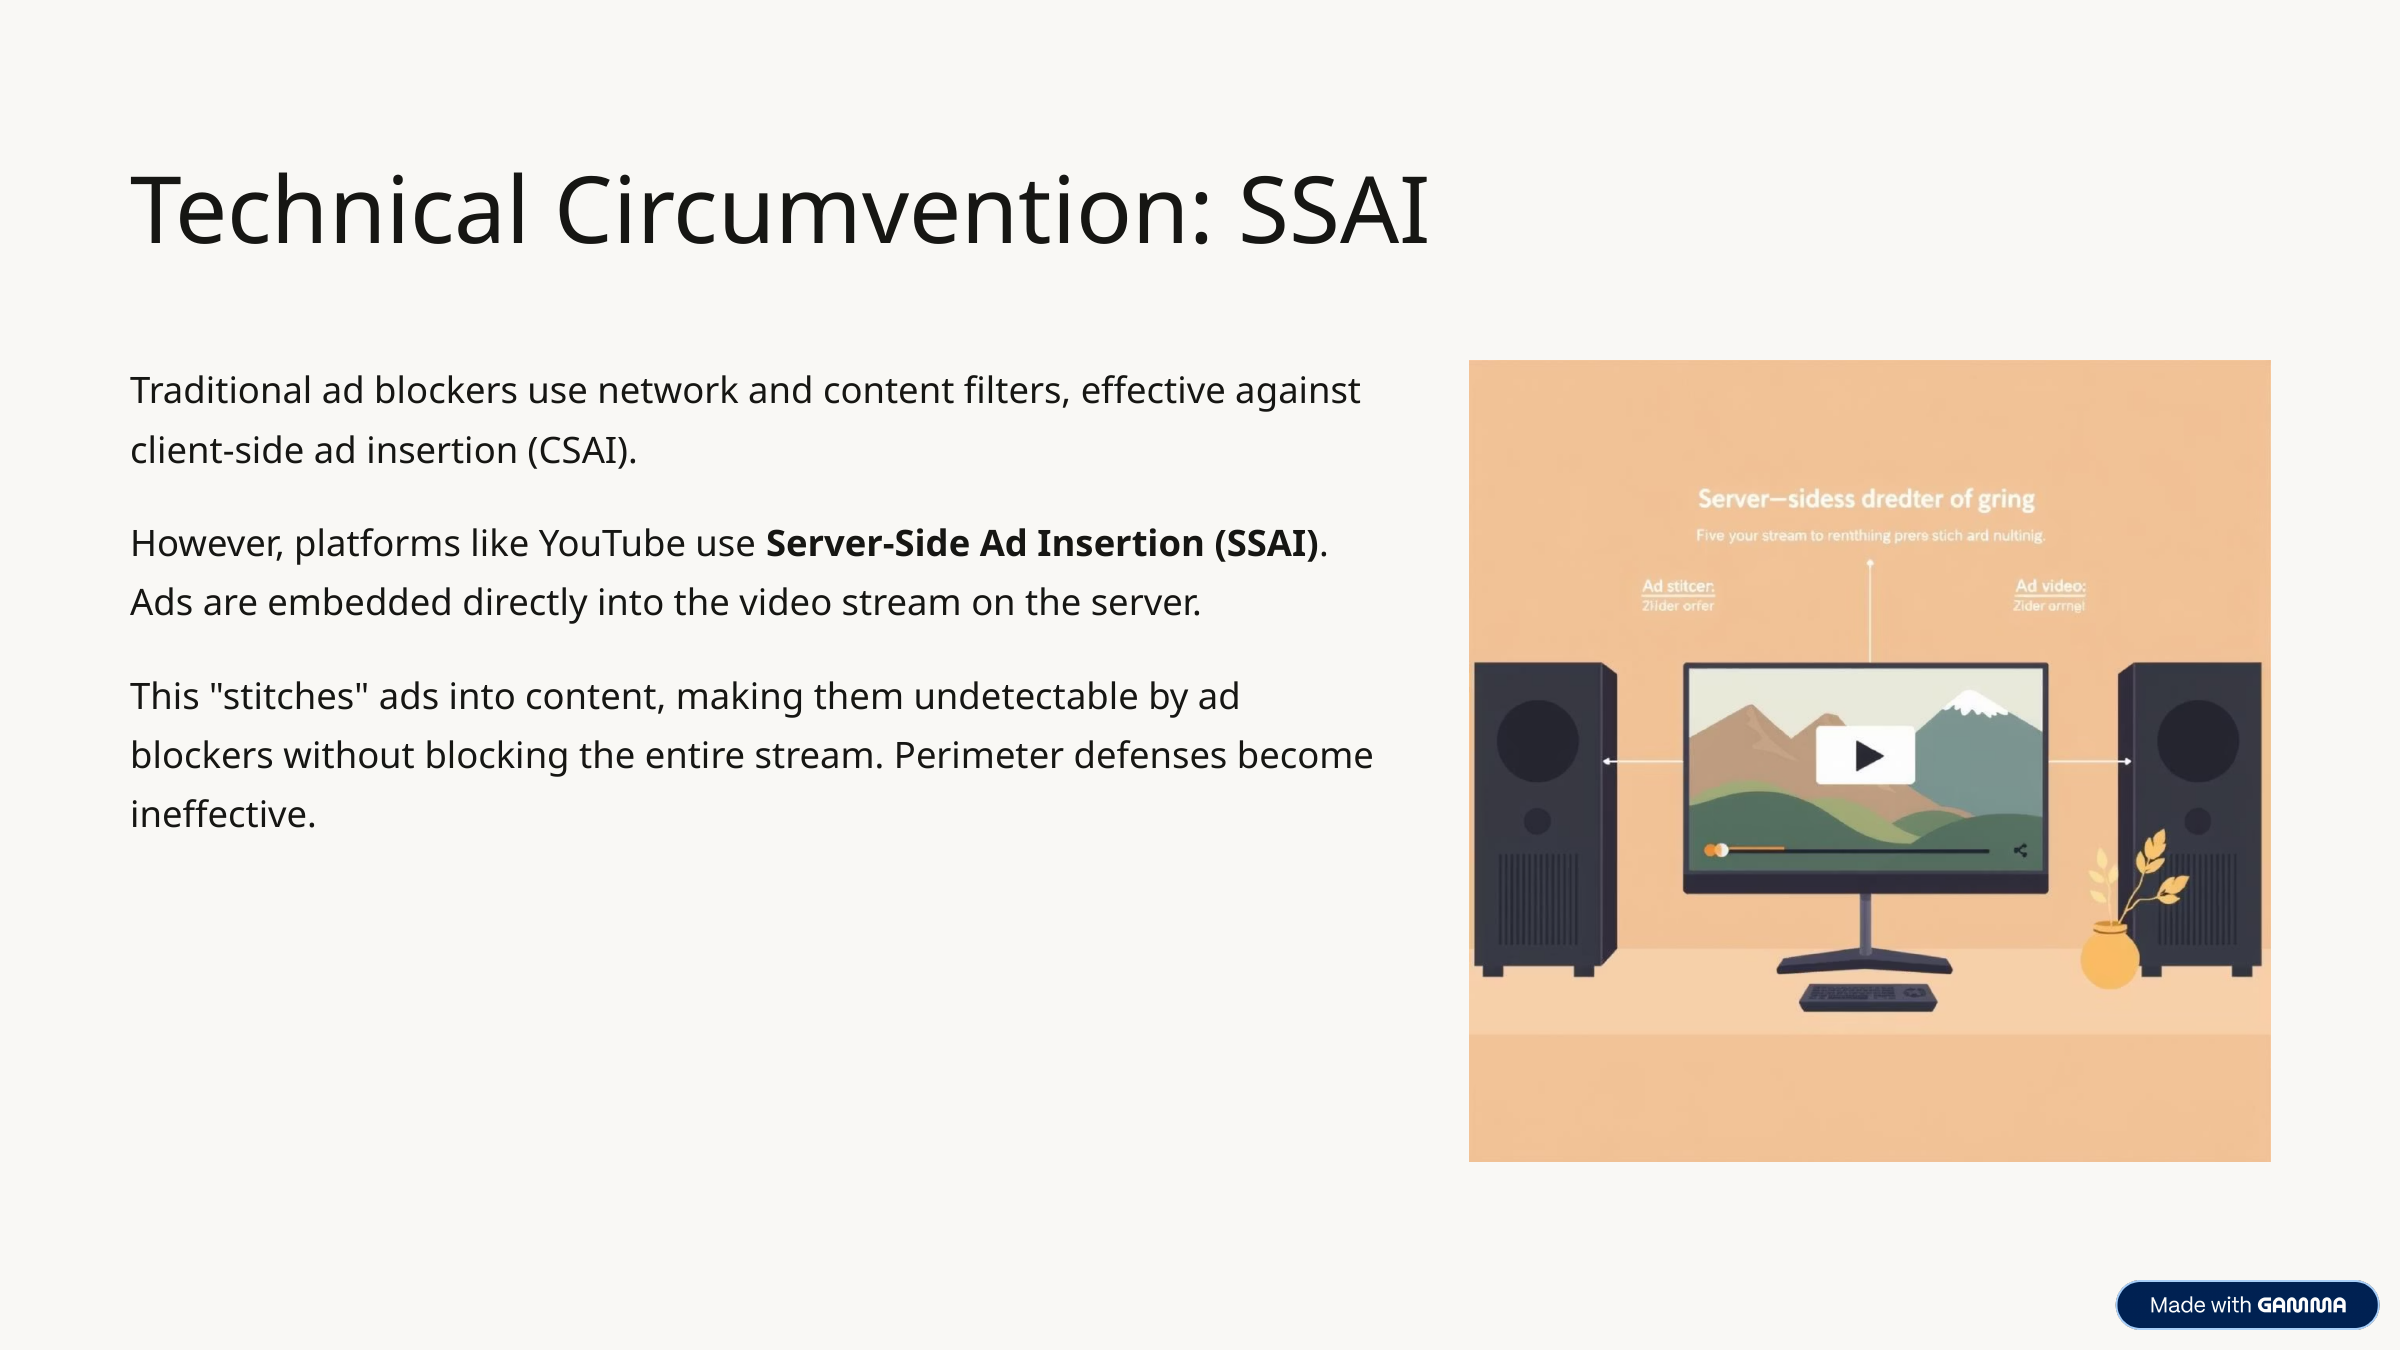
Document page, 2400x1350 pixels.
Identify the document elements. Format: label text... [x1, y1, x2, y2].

text_box However, platforms like YouTube use Server-Side Ad Insertion (SSAI). Ads are embedded directly into the video stream on the server. [130, 504, 1378, 624]
text_box Traditional ad blockers use network and content filters, effective against client-side ad insertion (CSAI). [130, 351, 1378, 471]
text_box This "stitches" ads into content, making them undetectable by ad blockers without blocking the entire stream. Perimeter defenses become ineffective. [130, 656, 1378, 836]
picture [2106, 1271, 2389, 1339]
picture [1469, 360, 2271, 1162]
text_box Technical Circumvention: SSAI [130, 146, 1452, 263]
